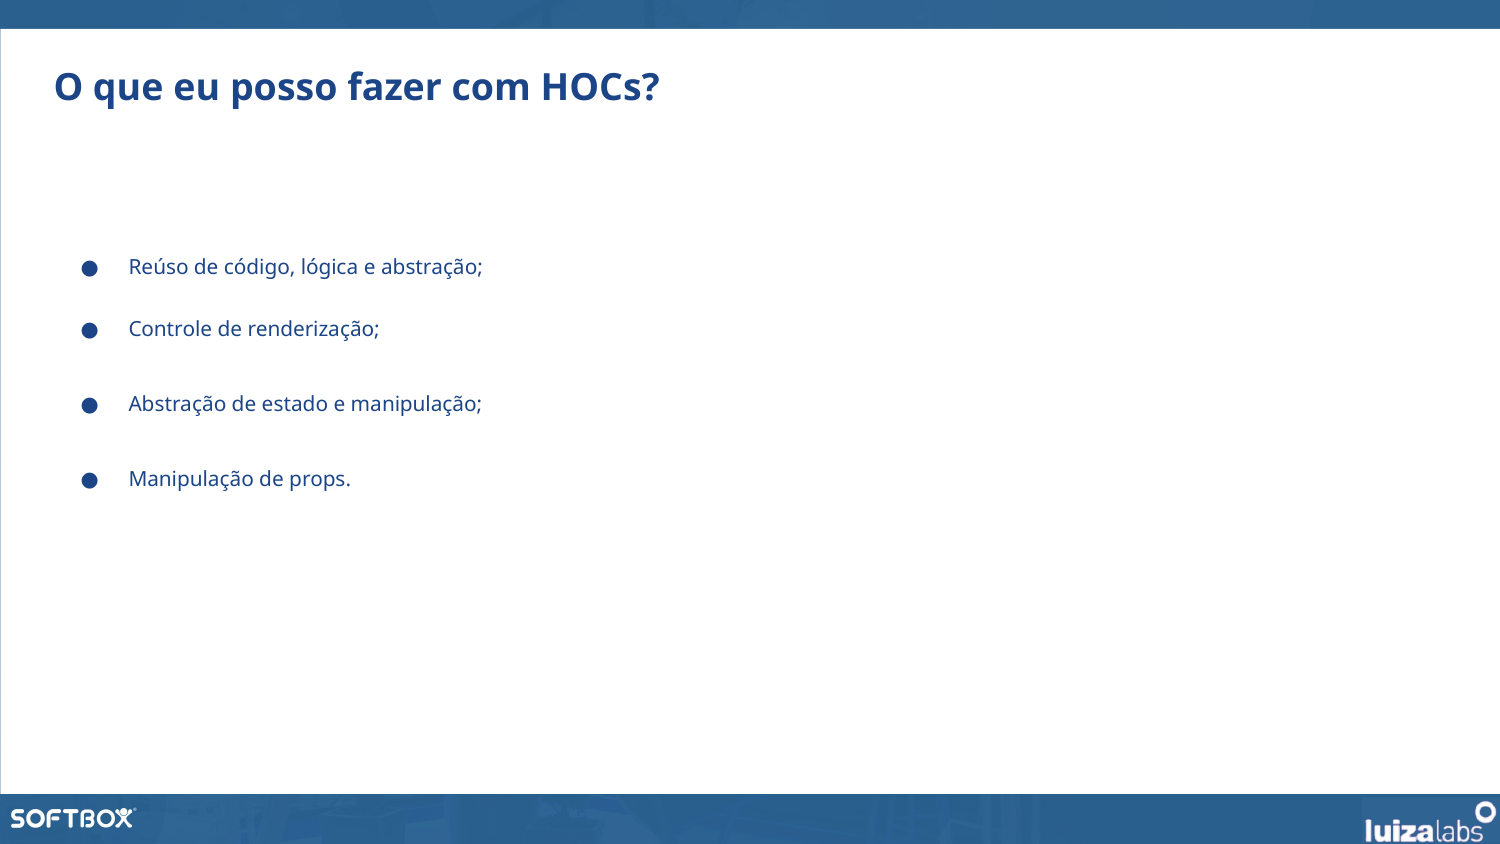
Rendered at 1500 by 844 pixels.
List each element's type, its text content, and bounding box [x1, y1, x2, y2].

text_box Reúso de código, lógica e abstração; Controle de renderização; Abstração de estado e manipulação; Manipulação de props. [38, 154, 1432, 765]
text_box [0, 28, 1500, 794]
picture [0, 794, 1500, 844]
picture [0, 0, 1500, 28]
text_box O que eu posso fazer com HOCs? [38, 28, 1500, 143]
